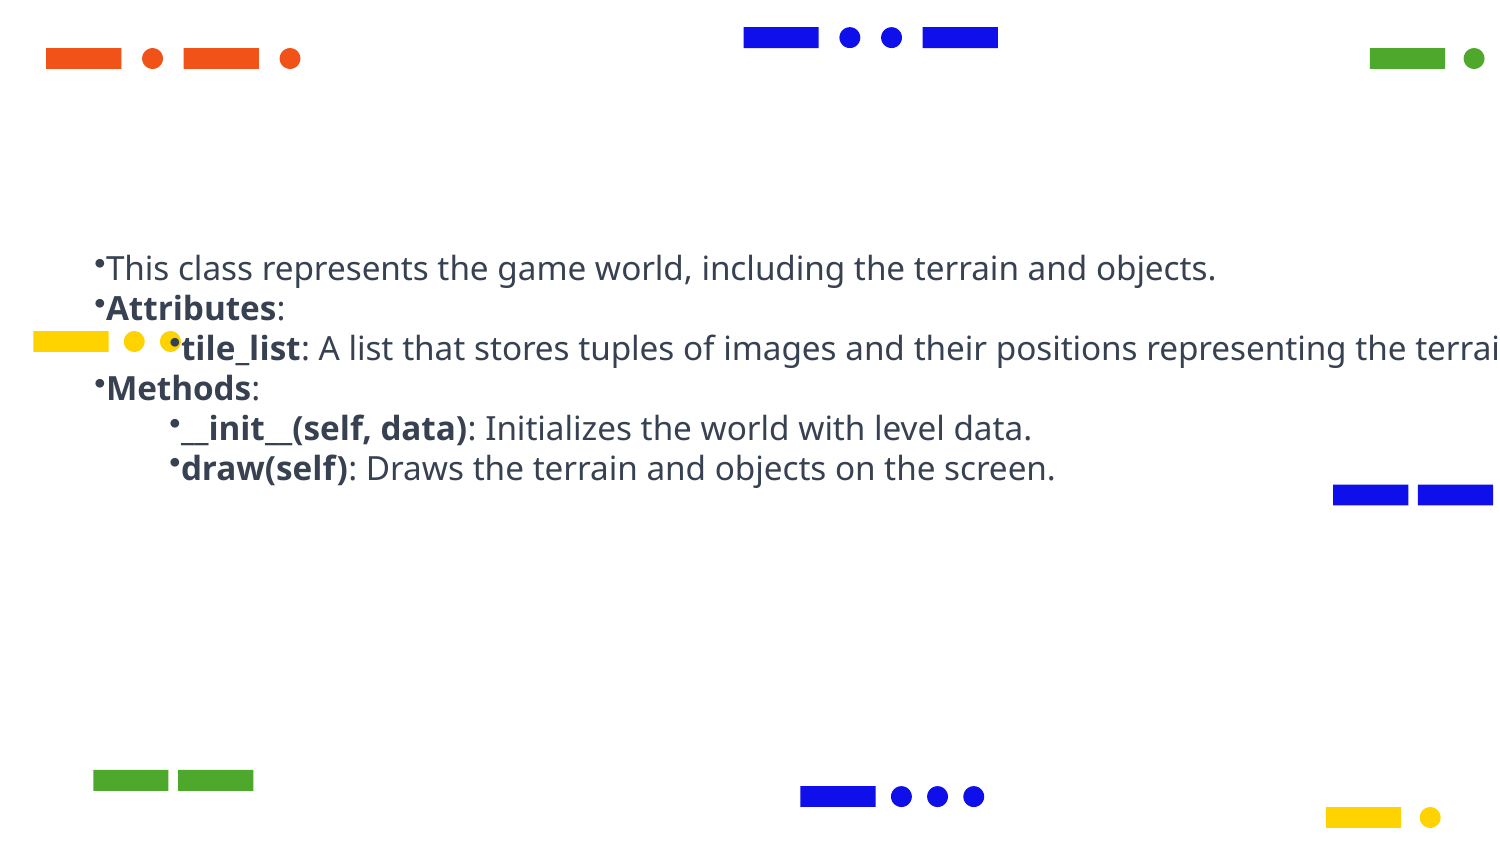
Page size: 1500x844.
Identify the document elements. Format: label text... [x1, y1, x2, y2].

text_box This class represents the game world, including the terrain and objects. Attributes: tile_list: A list that stores tuples of images and their positions representing the terrain. Methods: __init__(self, data): Initializes the world with level data. draw(self): Draws the terrain and objects on the screen. [79, 194, 1500, 540]
